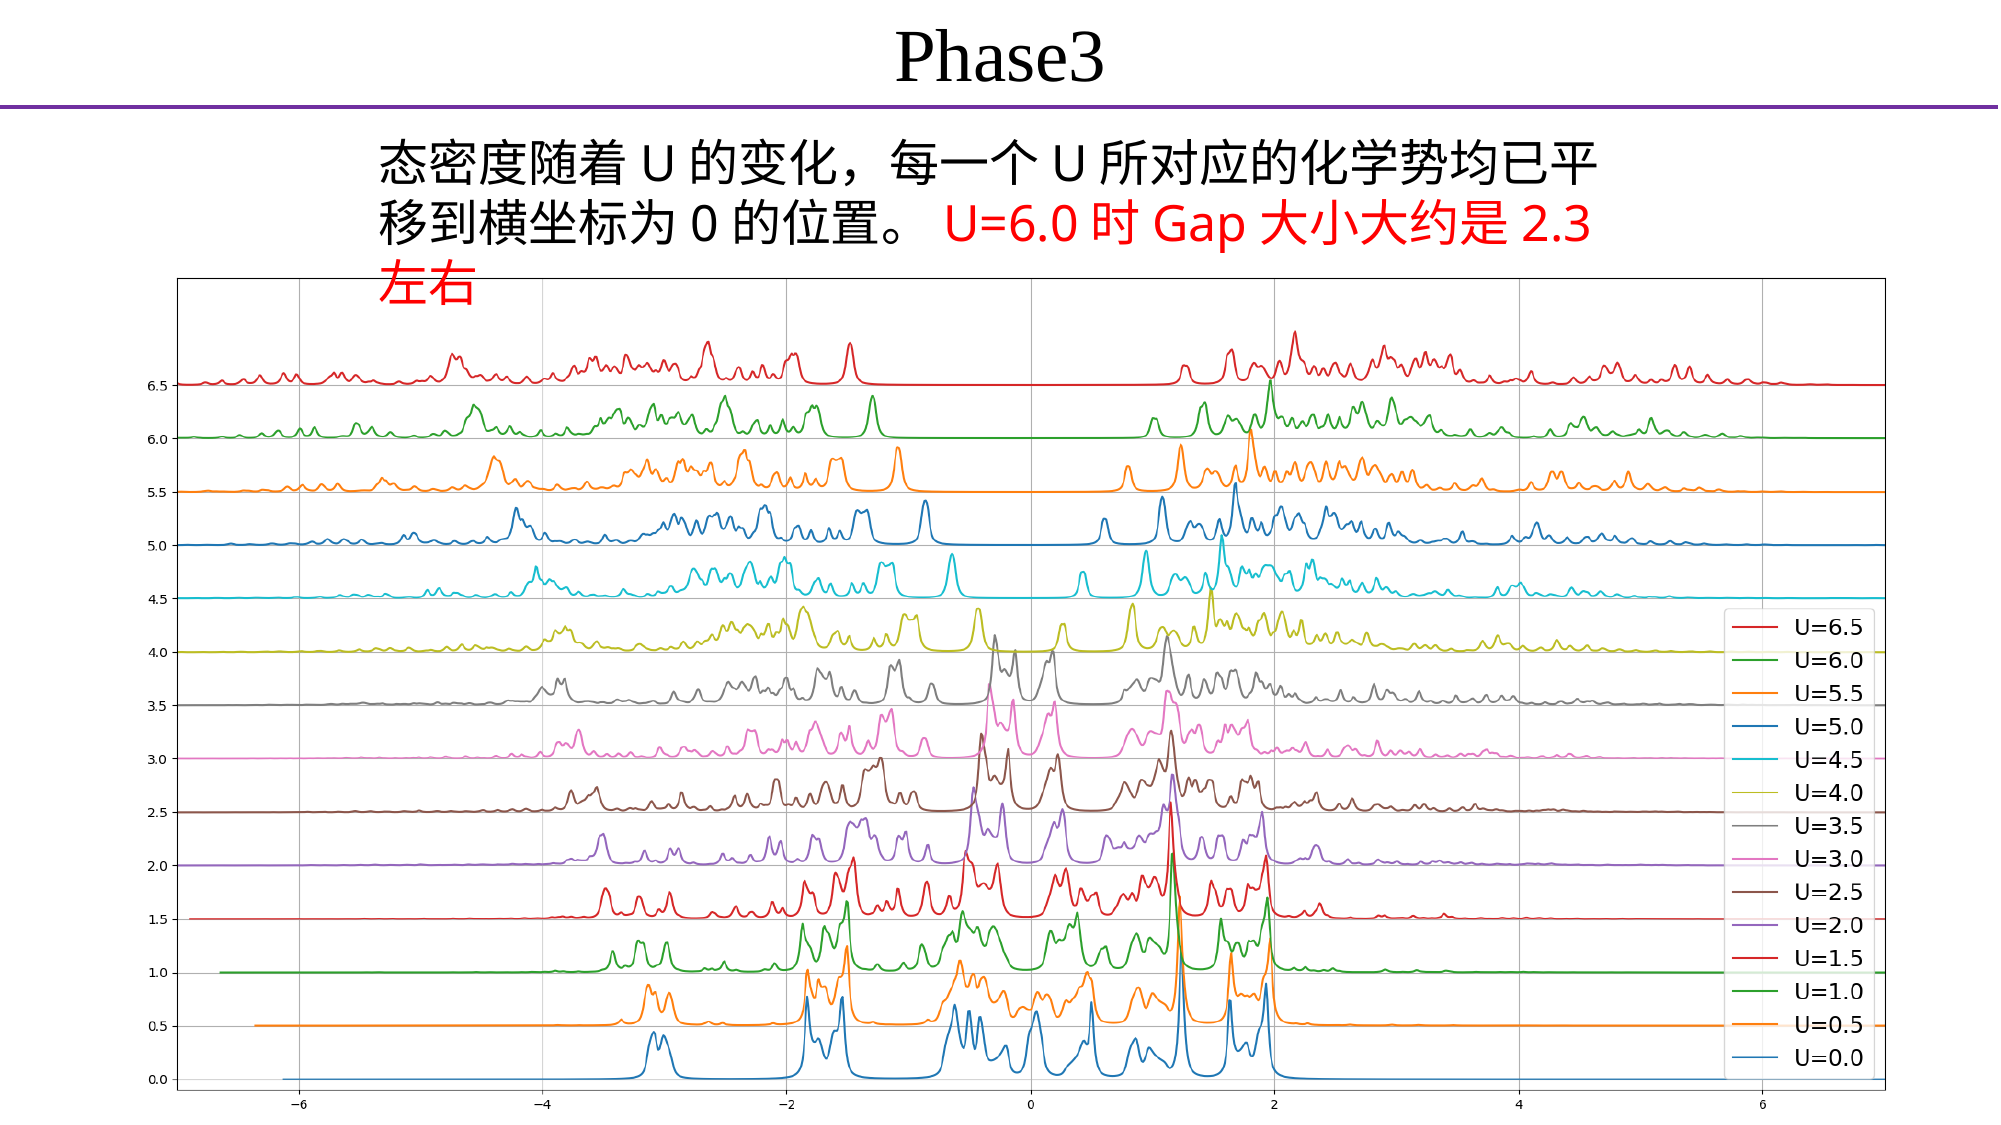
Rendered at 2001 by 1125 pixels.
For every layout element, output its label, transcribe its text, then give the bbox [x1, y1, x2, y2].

picture [133, 264, 1898, 1125]
text_box Phase3 [0, 0, 2000, 105]
text_box 态密度随着U的变化，每一个U所对应的化学势均已平移到横坐标为0的位置。U=6.0时Gap大小大约是2.3左右 [363, 124, 1634, 264]
